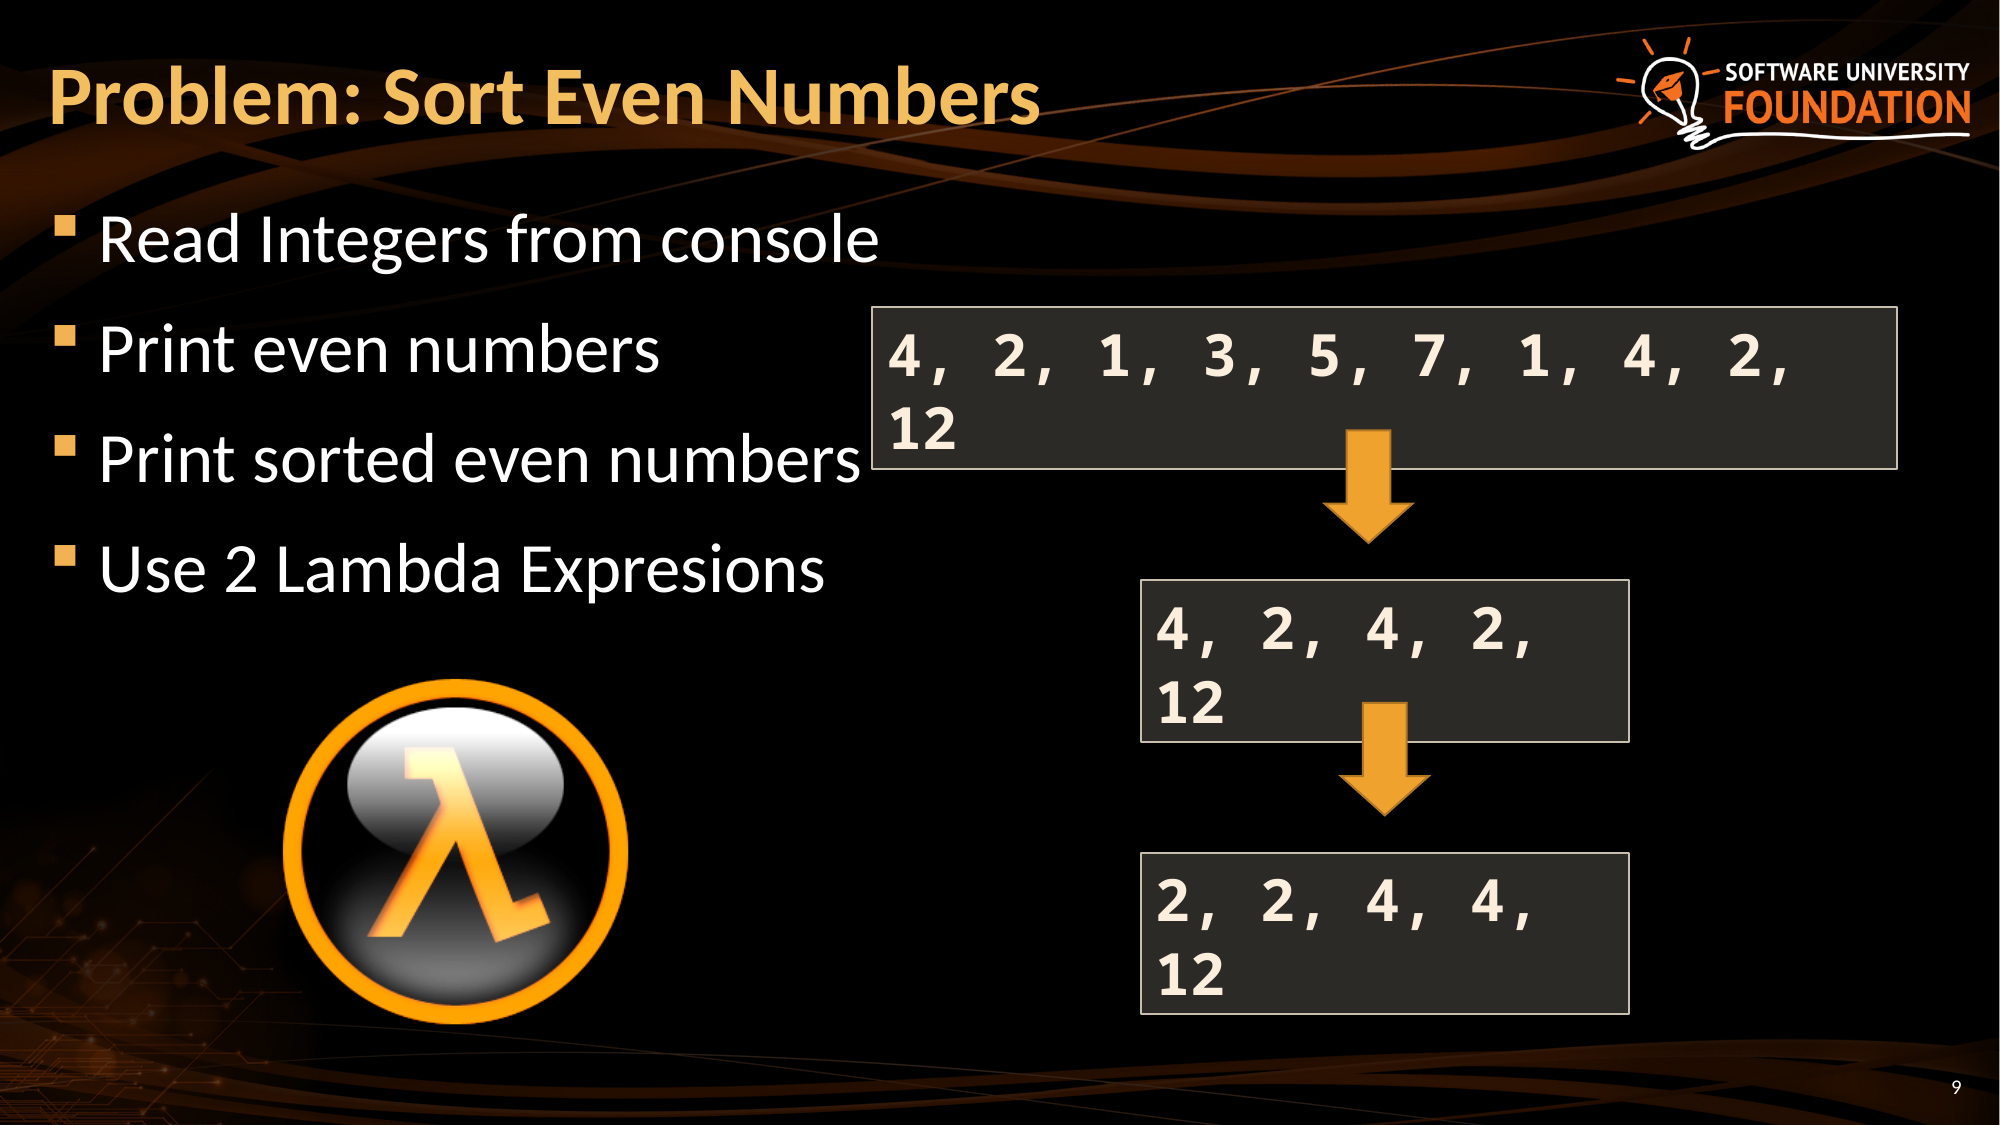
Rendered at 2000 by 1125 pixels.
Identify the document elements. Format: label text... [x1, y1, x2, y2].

picture [0, 0, 2000, 1125]
list Read Integers from console Print even numbers Print sorted even numbers Use 2 Lambda Expresions [31, 186, 1968, 1100]
text_box 2, 2, 4, 4, 12 [1140, 852, 1629, 1015]
slide_number 9 [1897, 1070, 1968, 1103]
title Problem: Sort Even Numbers [30, 6, 1602, 189]
text_box [1338, 701, 1432, 817]
text_box [1321, 429, 1416, 545]
text_box 4, 2, 1, 3, 5, 7, 1, 4, 2, 12 [872, 306, 1898, 469]
text_box 4, 2, 4, 2, 12 [1140, 580, 1629, 743]
